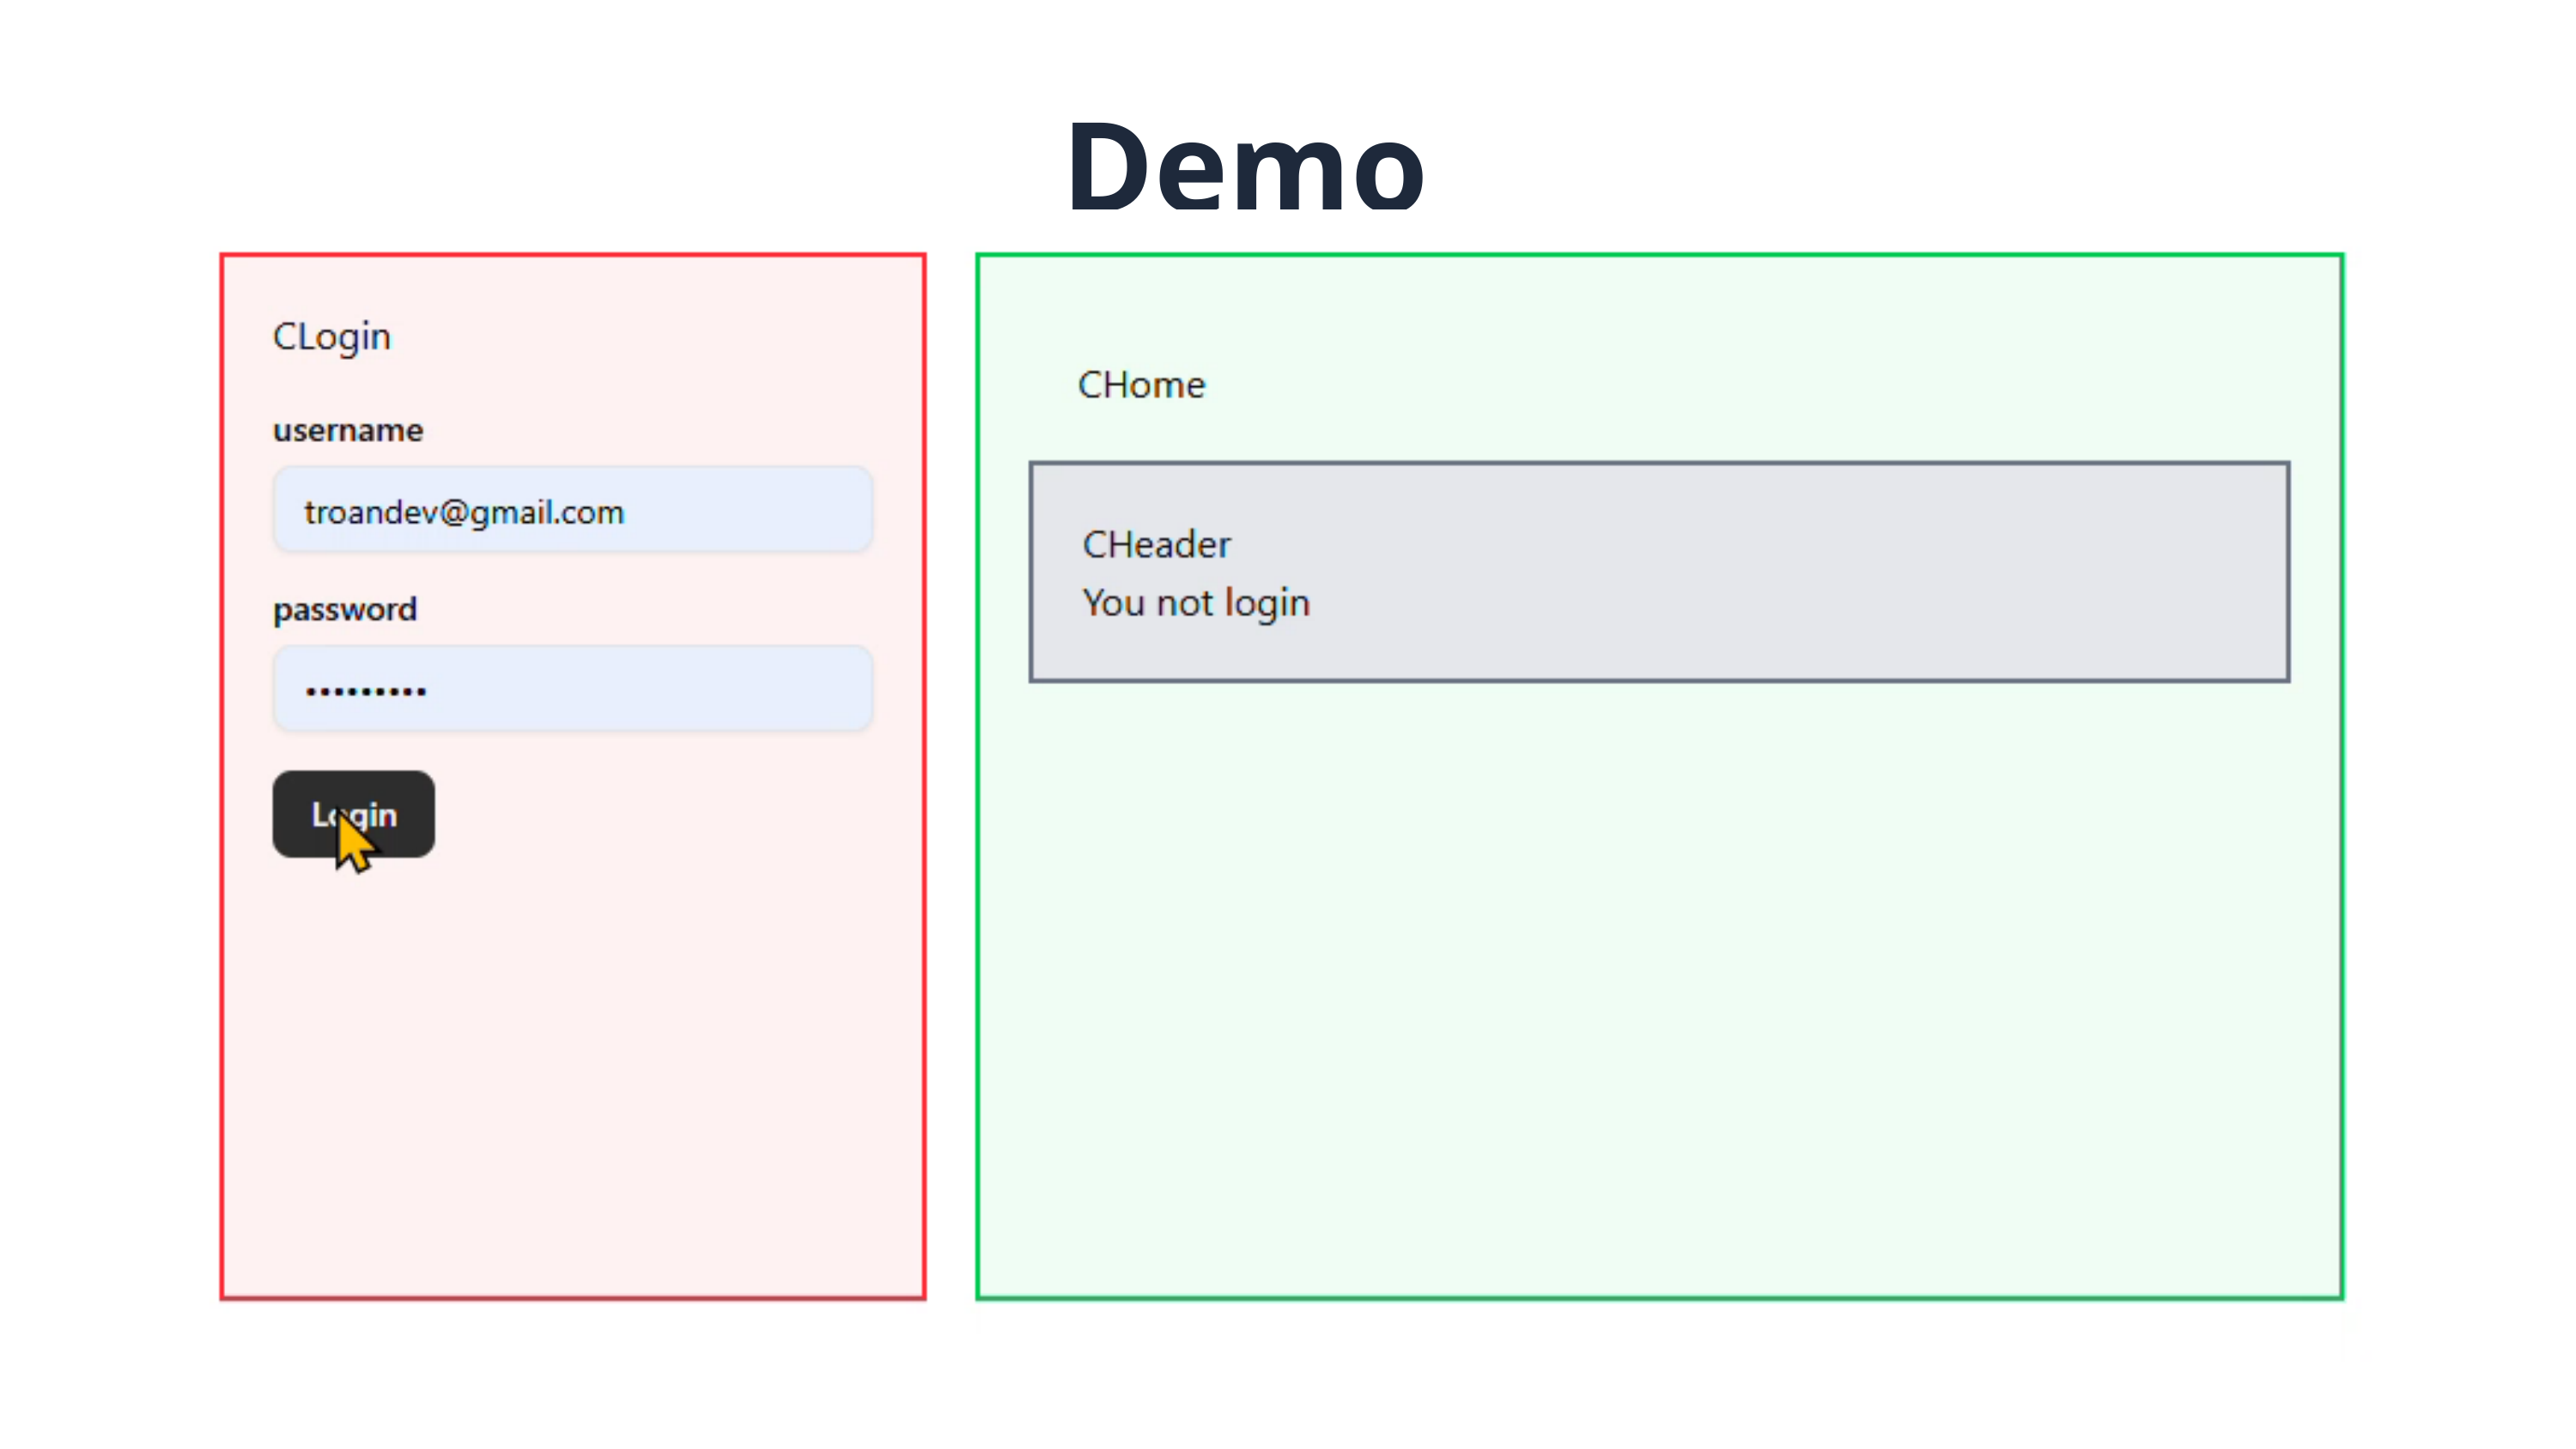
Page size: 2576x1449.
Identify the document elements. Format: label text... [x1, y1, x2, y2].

text_box Demo [912, 112, 1578, 207]
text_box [171, 209, 2372, 1363]
